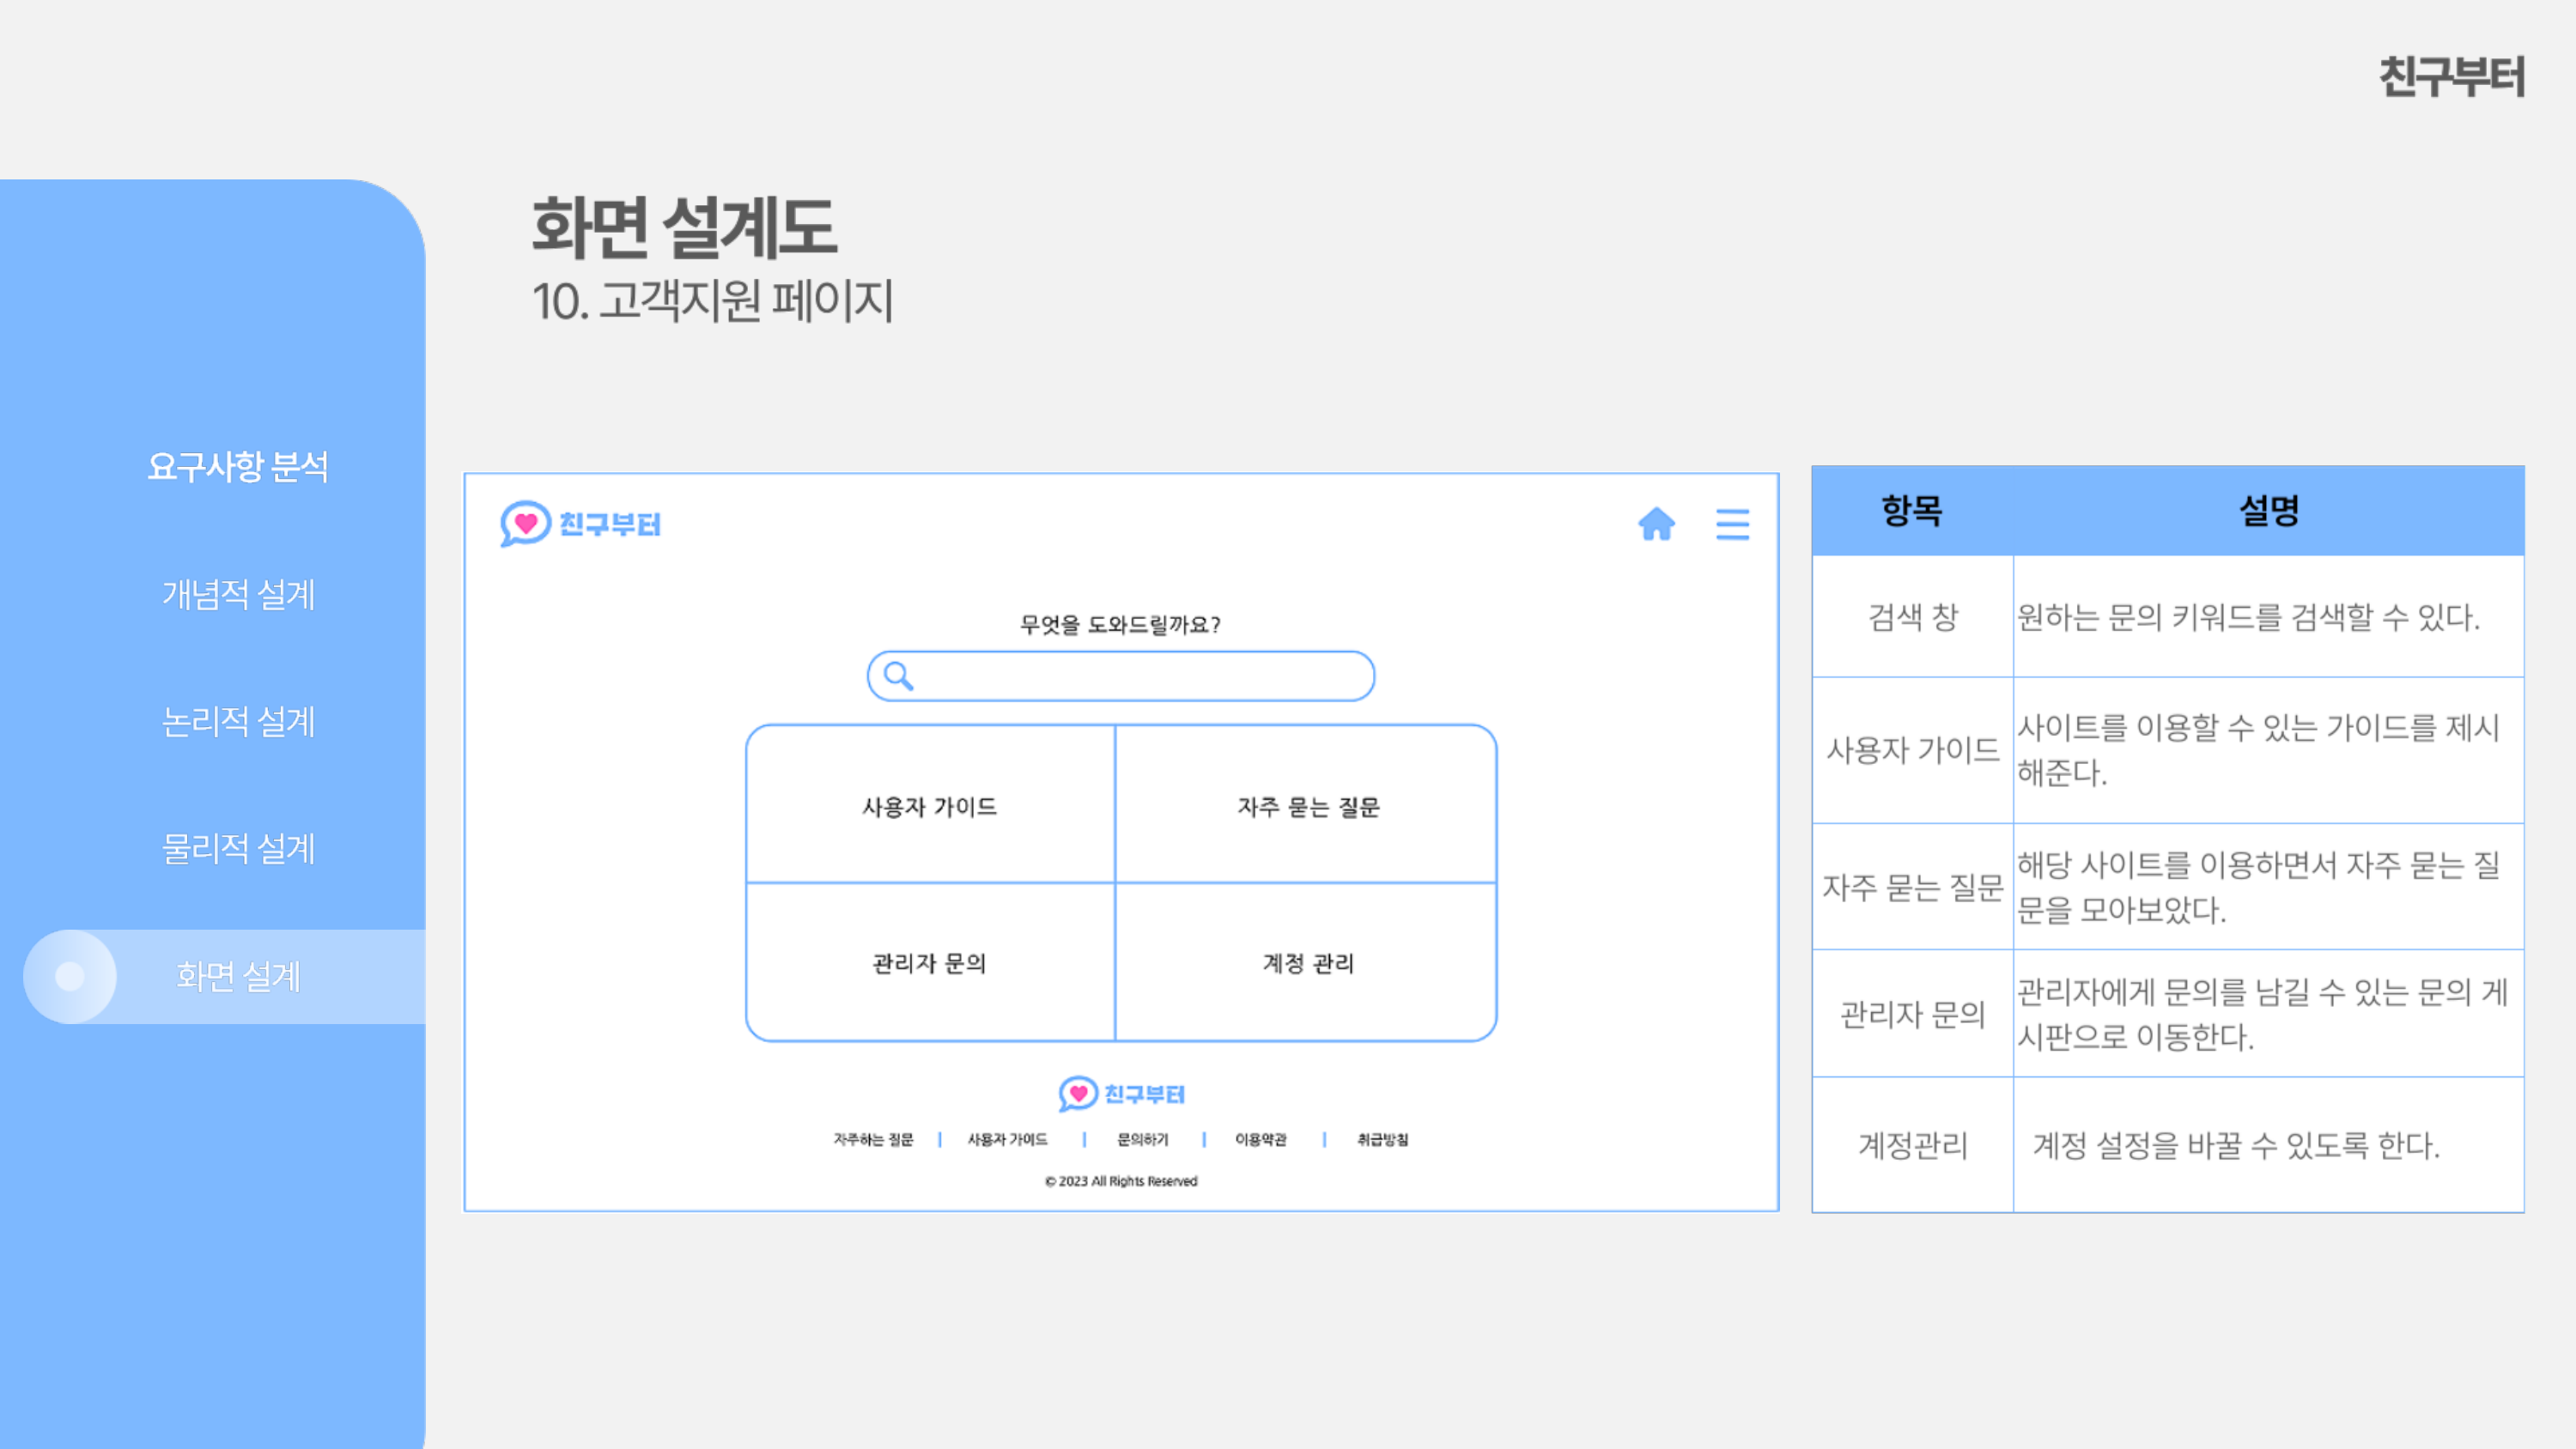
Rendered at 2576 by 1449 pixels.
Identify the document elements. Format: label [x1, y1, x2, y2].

picture [70, 437, 346, 501]
picture [70, 564, 331, 628]
text_box [460, 471, 1451, 1214]
picture [70, 946, 317, 1010]
picture [520, 168, 927, 369]
text_box [0, 179, 426, 1449]
picture [70, 692, 331, 755]
picture [1455, 39, 2576, 1449]
picture [70, 819, 331, 883]
text_box [23, 930, 426, 1024]
